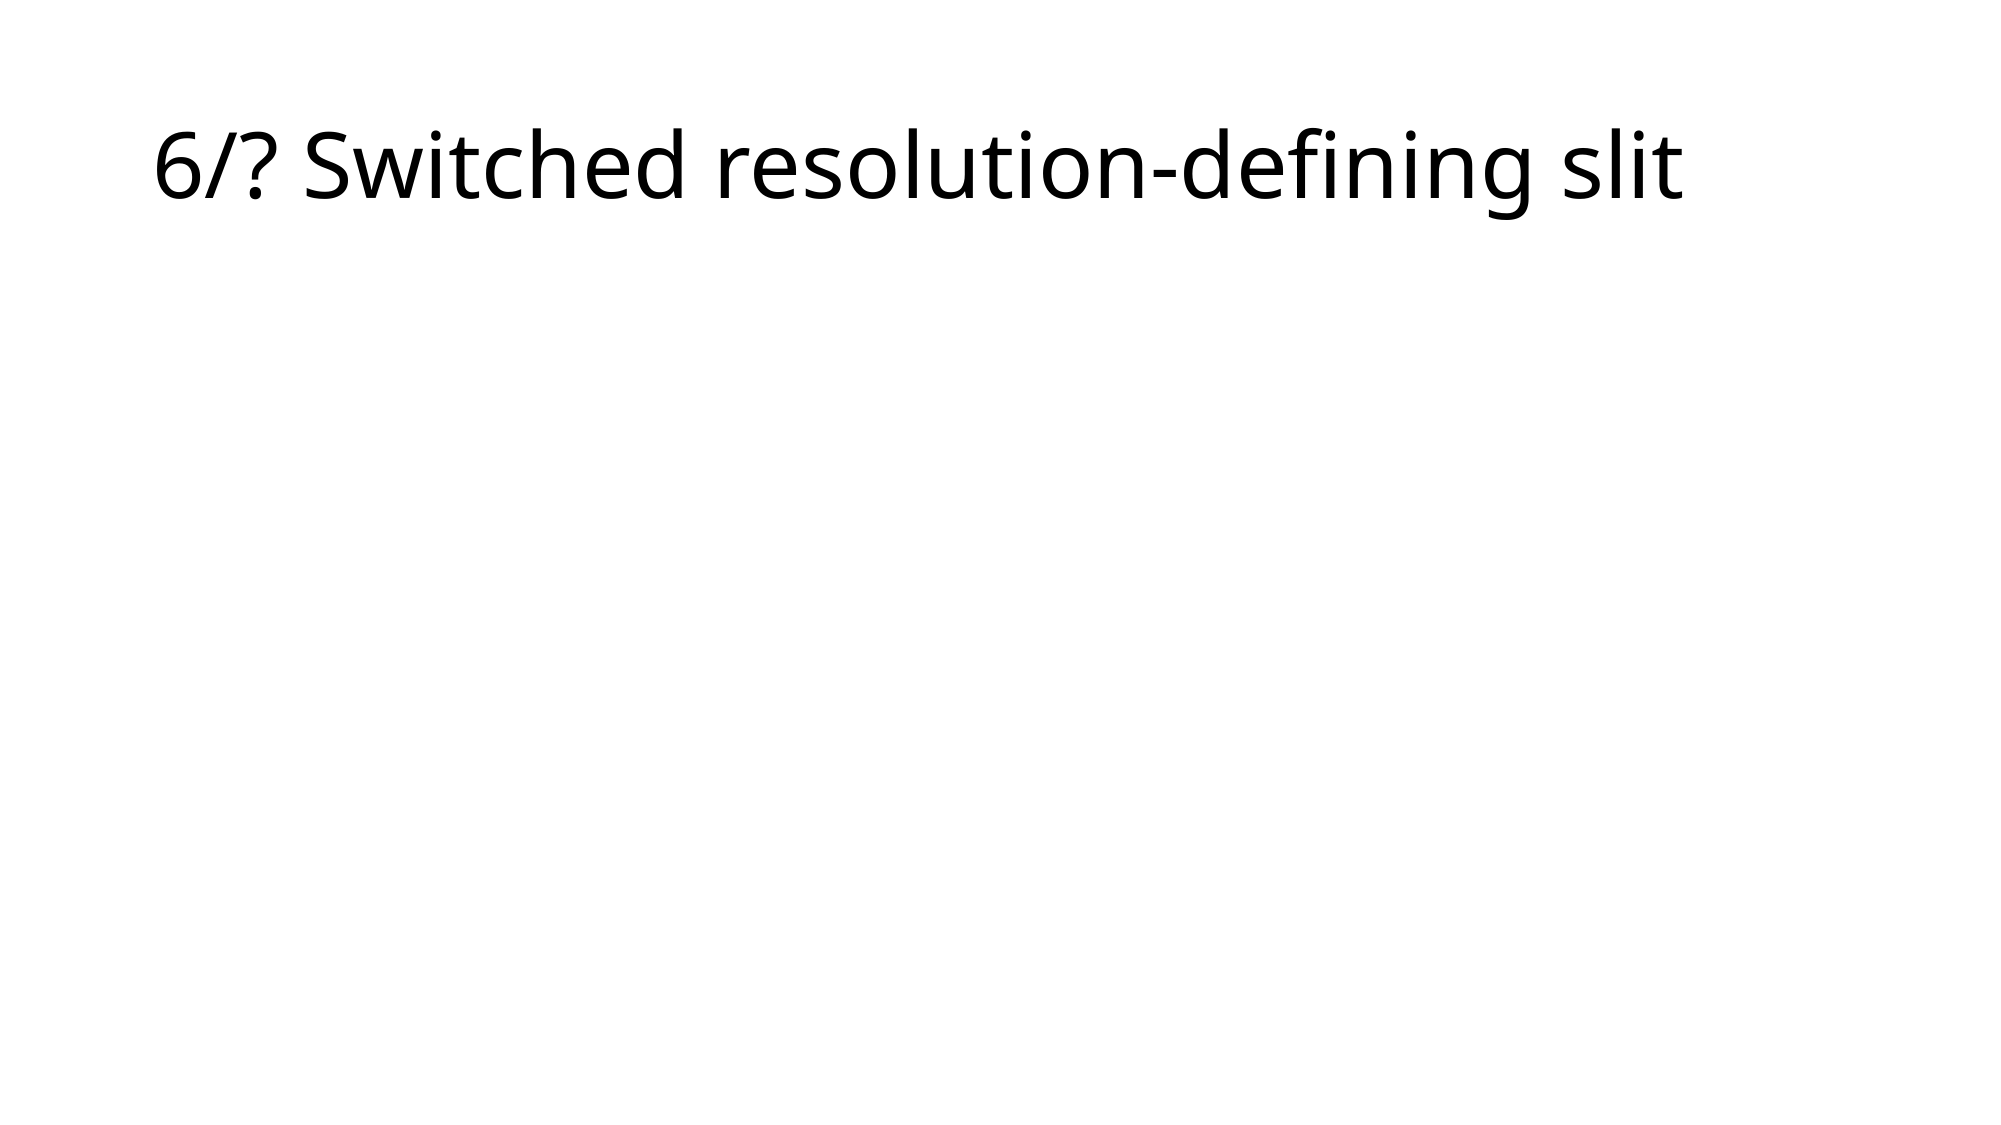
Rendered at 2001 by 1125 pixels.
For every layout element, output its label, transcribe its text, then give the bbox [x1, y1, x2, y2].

title 6/? Switched resolution-defining slit [137, 59, 1863, 278]
